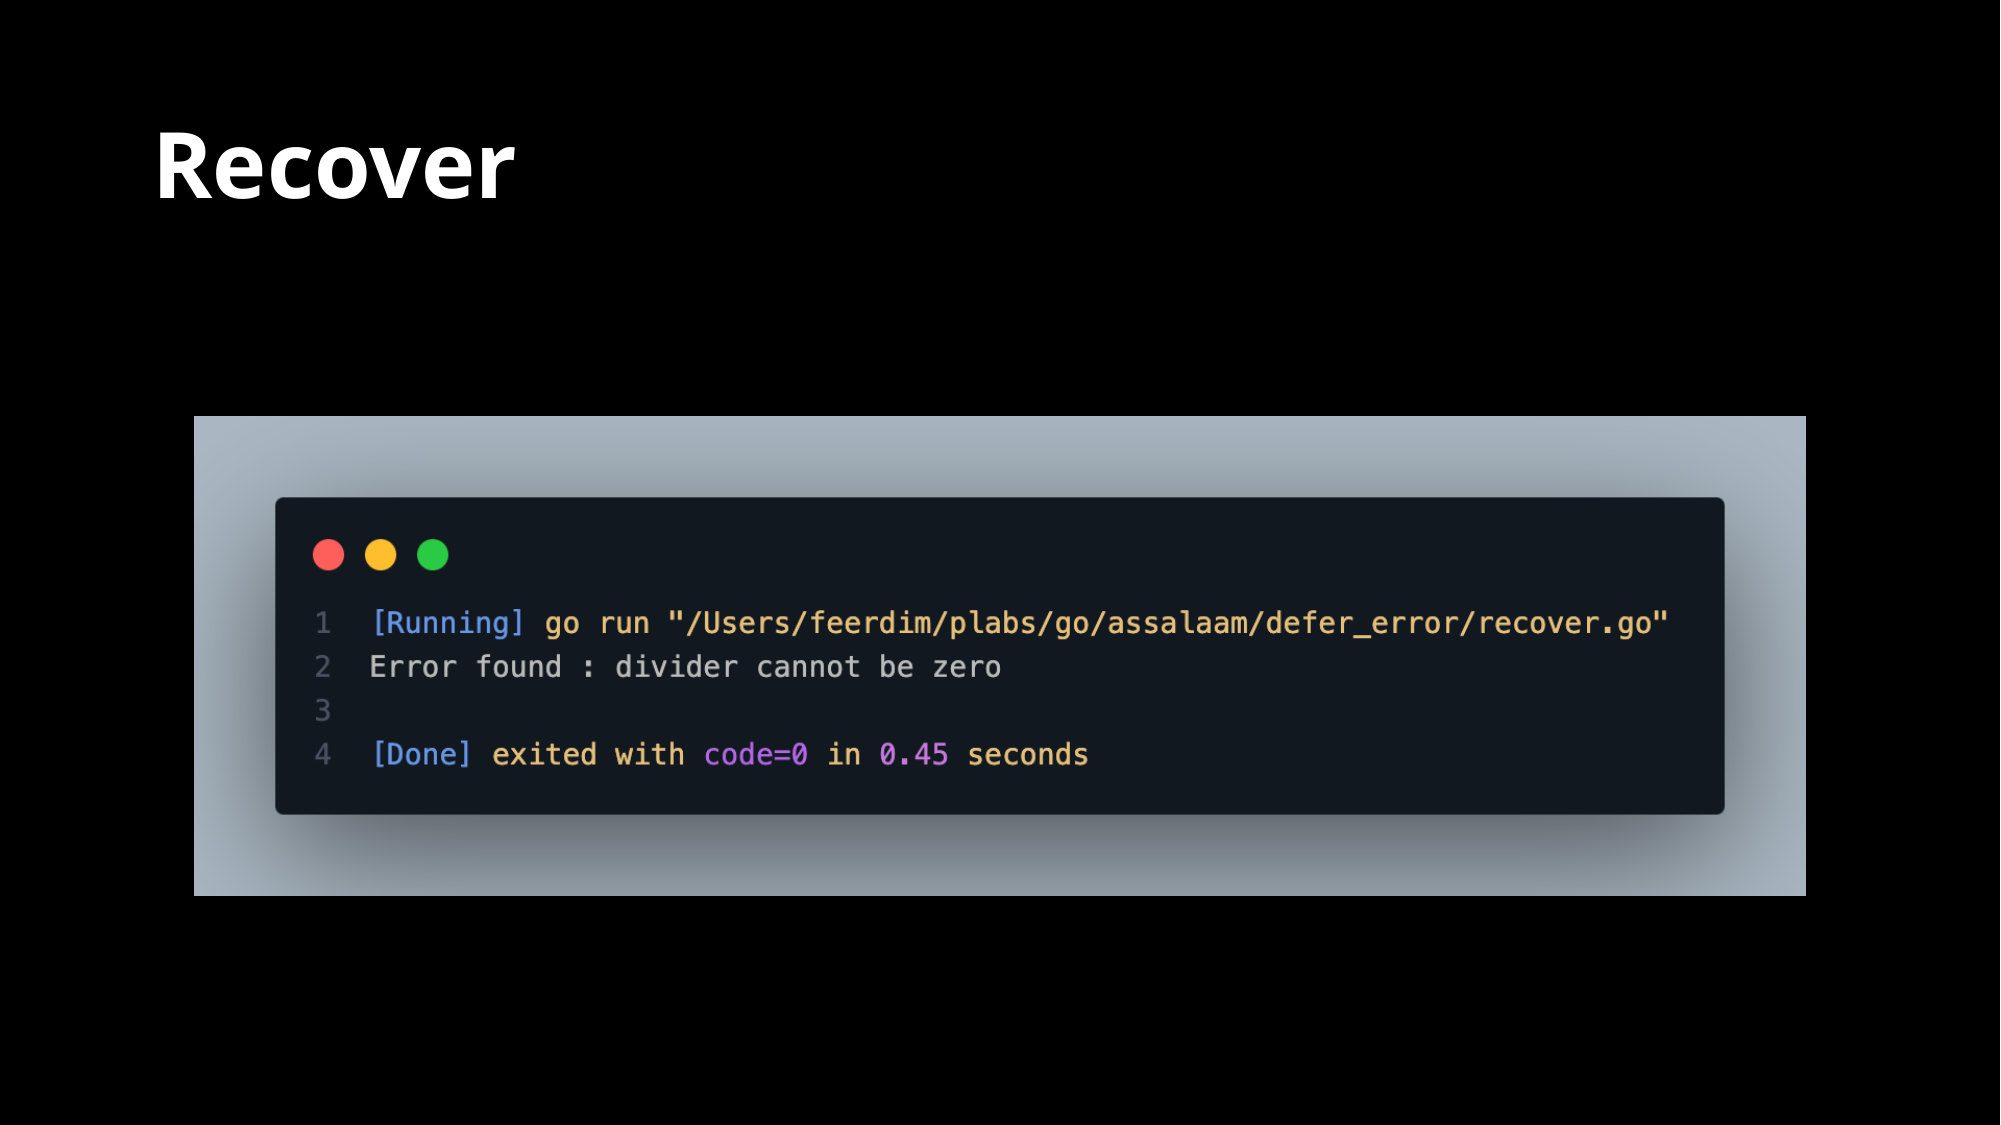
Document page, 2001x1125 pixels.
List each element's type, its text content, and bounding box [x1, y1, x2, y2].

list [194, 416, 1806, 896]
title Recover [137, 59, 1863, 278]
